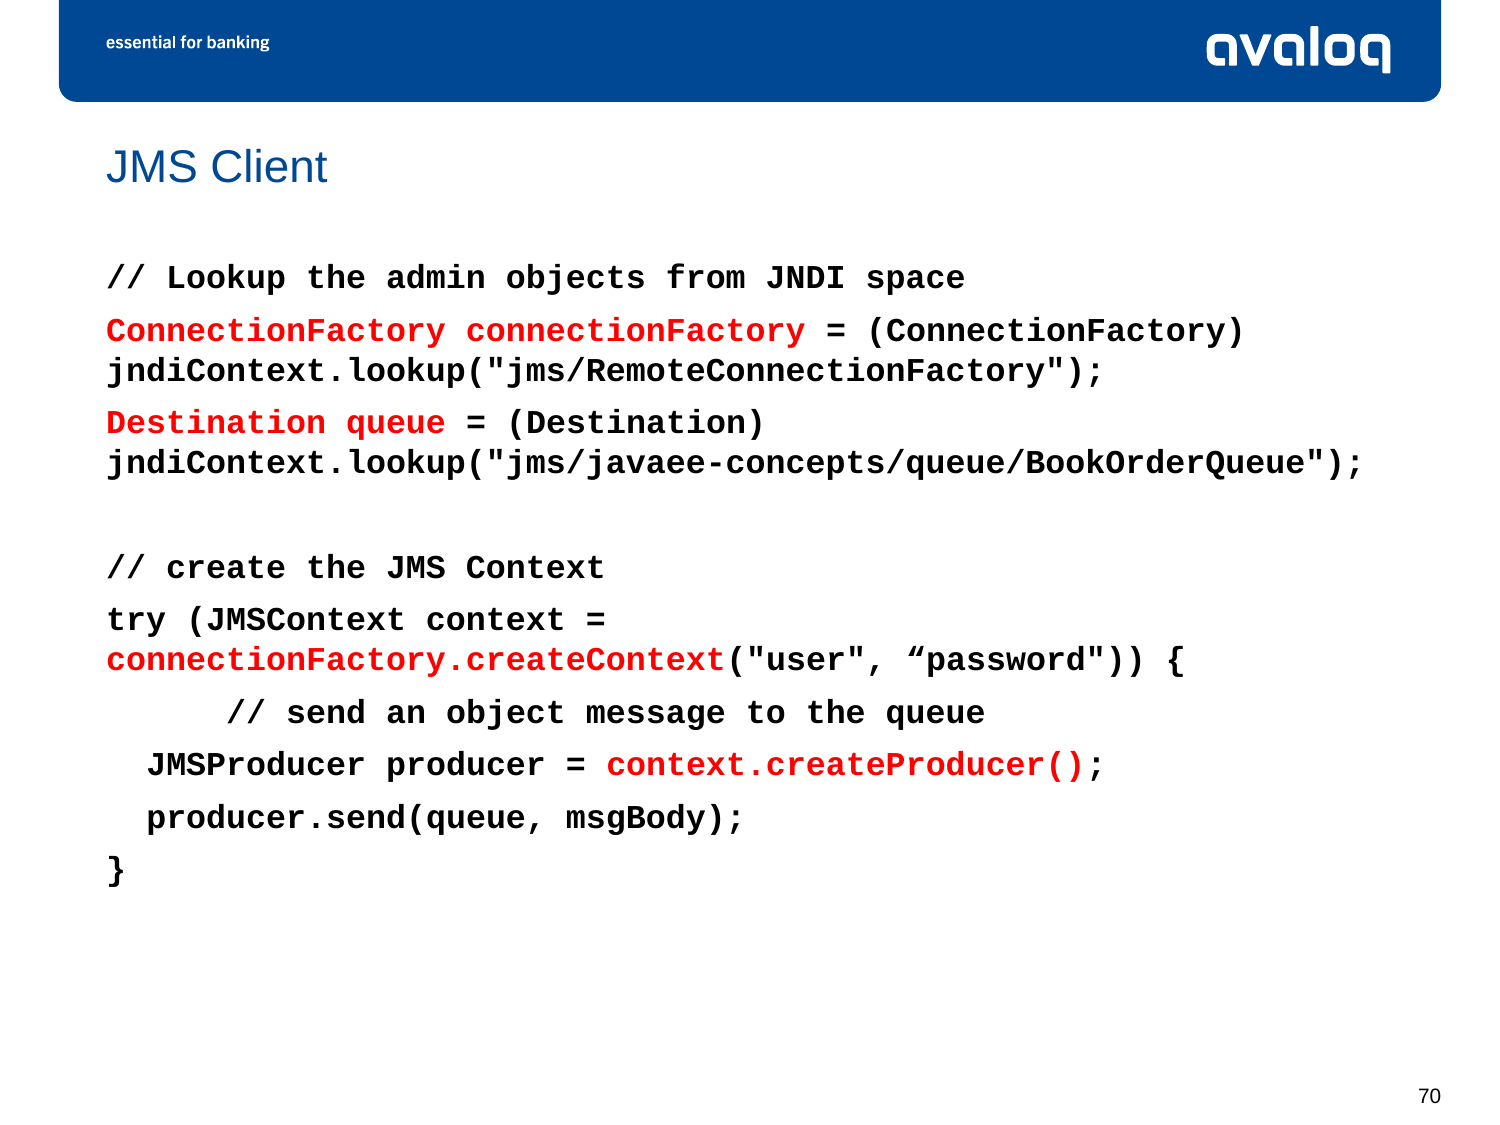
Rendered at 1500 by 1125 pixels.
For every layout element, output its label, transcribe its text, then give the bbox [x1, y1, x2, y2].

slide_number 70 [1200, 1082, 1442, 1112]
title JMS Client [105, 142, 1394, 215]
list // Lookup the admin objects from JNDI space ConnectionFactory connectionFactory = (ConnectionFactory) jndiContext.lookup("jms/RemoteConnectionFactory"); Destination queue = (Destination) jndiContext.lookup("jms/javaee-concepts/queue/BookOrderQueue"); // create the JMS Context try (JMSContext context = connectionFactory.createContext("user", “password")) { // send an object message to the queue JMSProducer producer = context.createProducer(); producer.send(queue, msgBody); } [105, 255, 1394, 1042]
